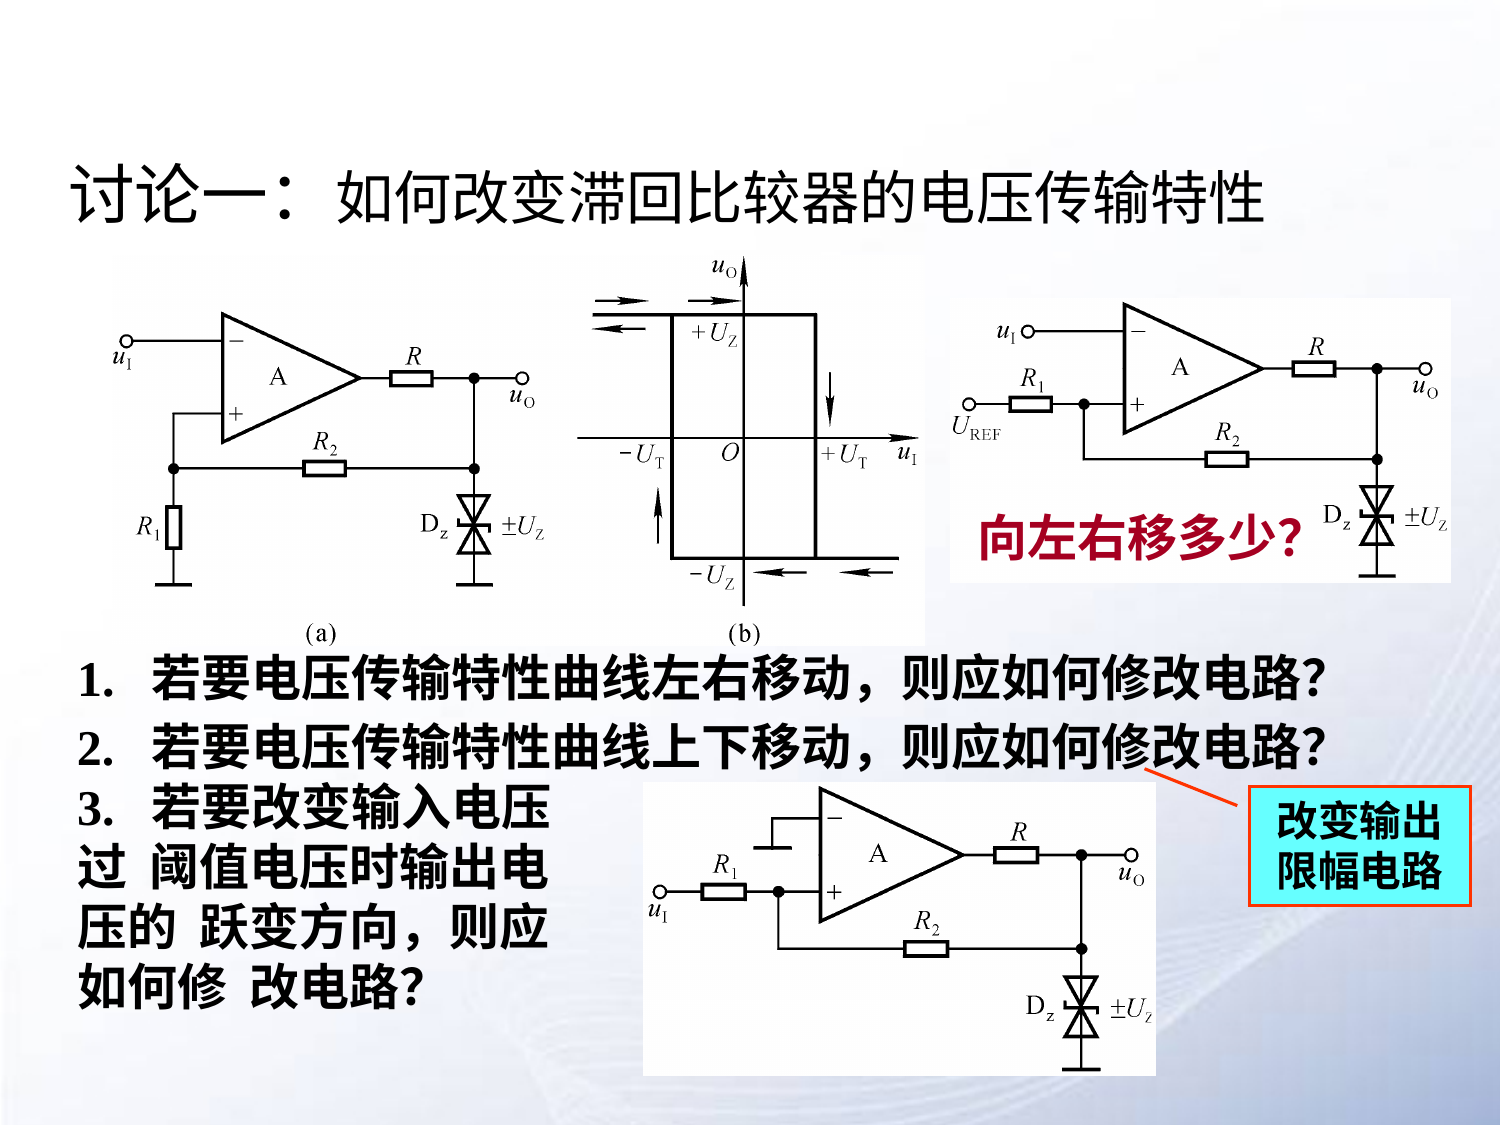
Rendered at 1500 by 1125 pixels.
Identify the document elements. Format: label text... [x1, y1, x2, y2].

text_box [643, 782, 1157, 1077]
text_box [111, 255, 925, 646]
text_box 3. 若要改变输入电压过 阈值电压时输出电压的 跃变方向，则应如何修 改电路？ [62, 767, 613, 1023]
text_box 1. 若要电压传输特性曲线左右移动，则应如何修改电路？ [62, 630, 1388, 699]
text_box 2. 若要电压传输特性曲线上下移动，则应如何修改电路？ [62, 699, 1413, 784]
text_box 改变输出限幅电路 [1249, 786, 1471, 906]
picture [0, 0, 1500, 1125]
title 讨论一：如何改变滞回比较器的电压传输特性 [52, 148, 1429, 237]
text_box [950, 298, 1451, 584]
